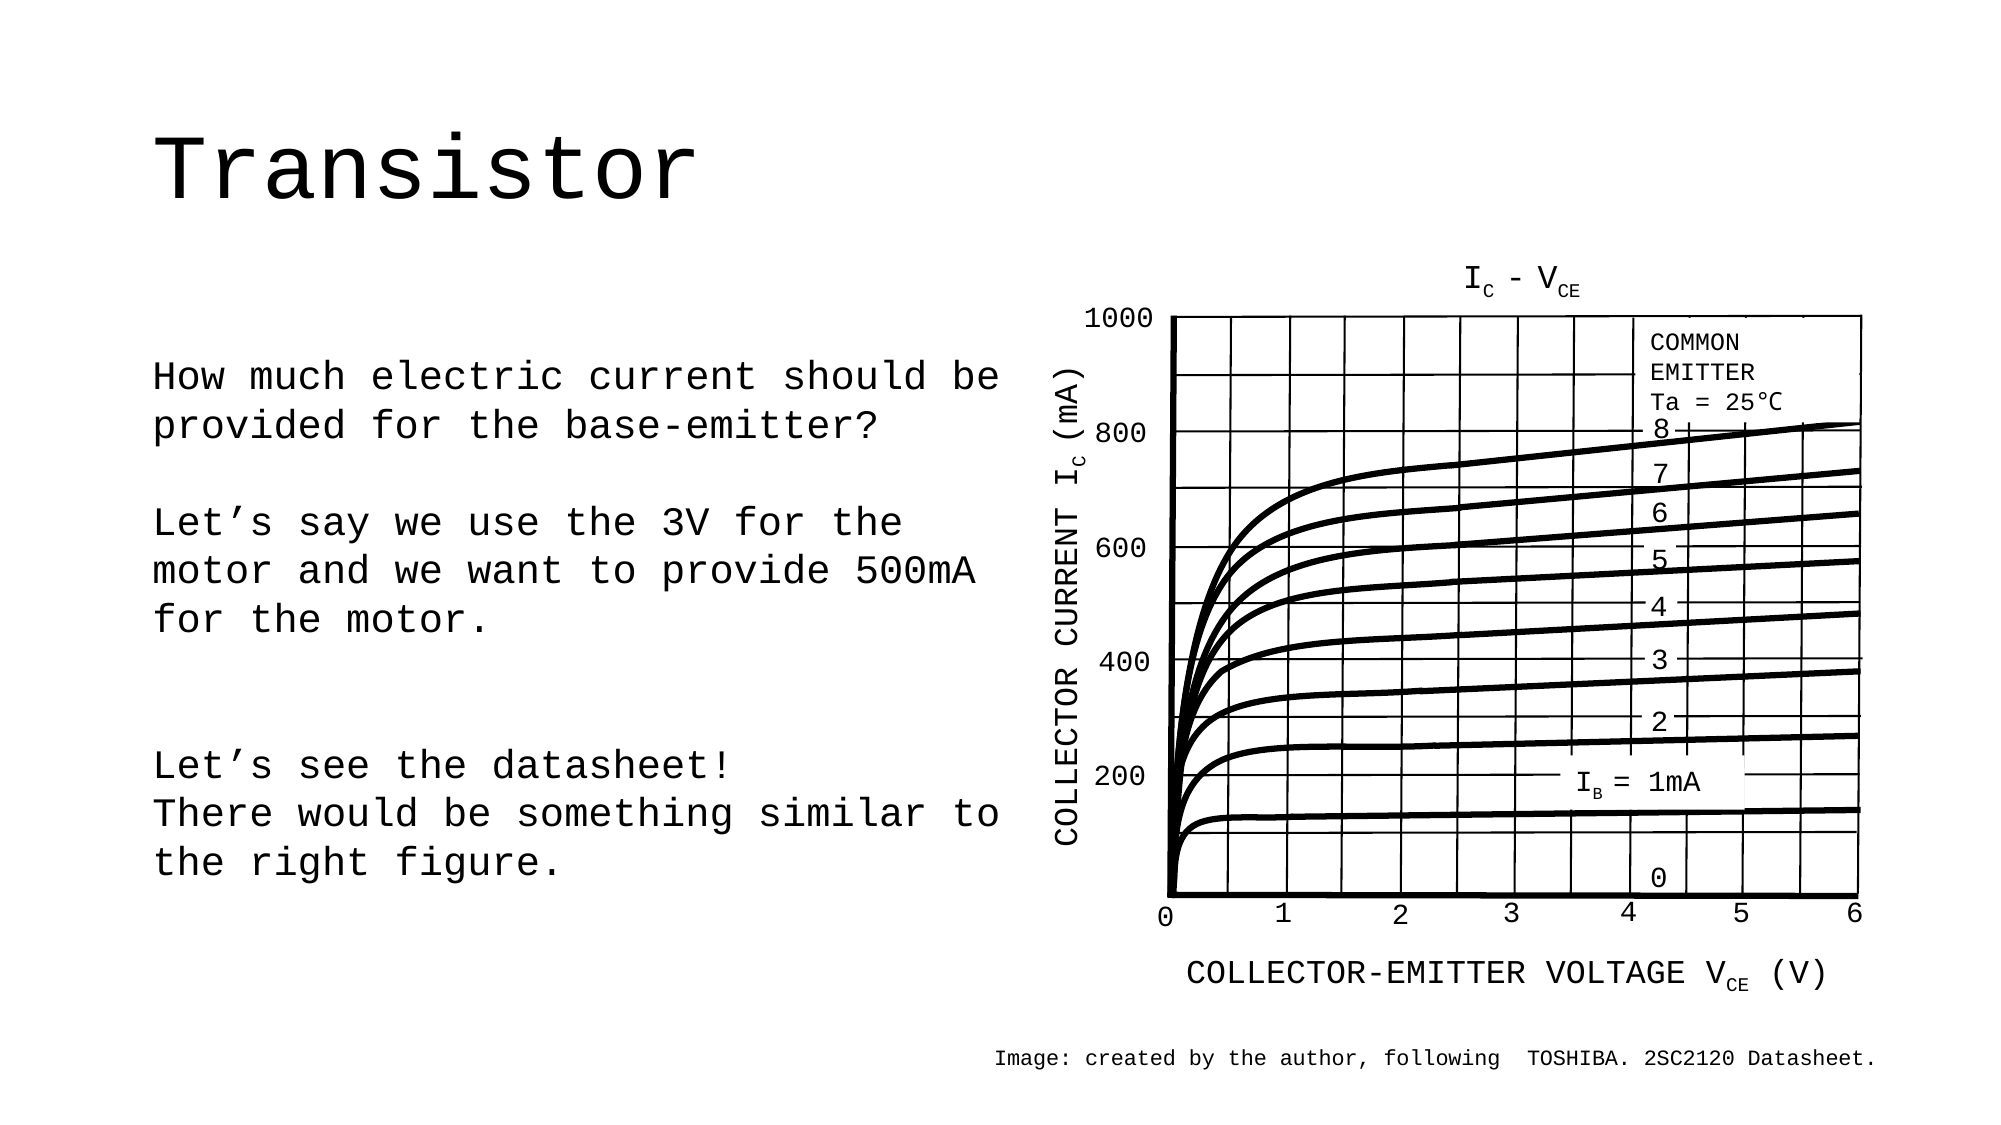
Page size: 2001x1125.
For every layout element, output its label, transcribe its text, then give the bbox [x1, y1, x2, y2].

title Transistor [137, 59, 1863, 278]
text_box How much electric current should be provided for the base-emitter? Let’s say we use the 3V for the motor and we want to provide 500mA for the motor. Let’s see the datasheet! There would be something similar to the right figure. [137, 341, 1023, 908]
text_box Image: created by the author, following TOSHIBA. 2SC2120 Datasheet. [979, 1035, 1918, 1077]
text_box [1036, 247, 1883, 1010]
